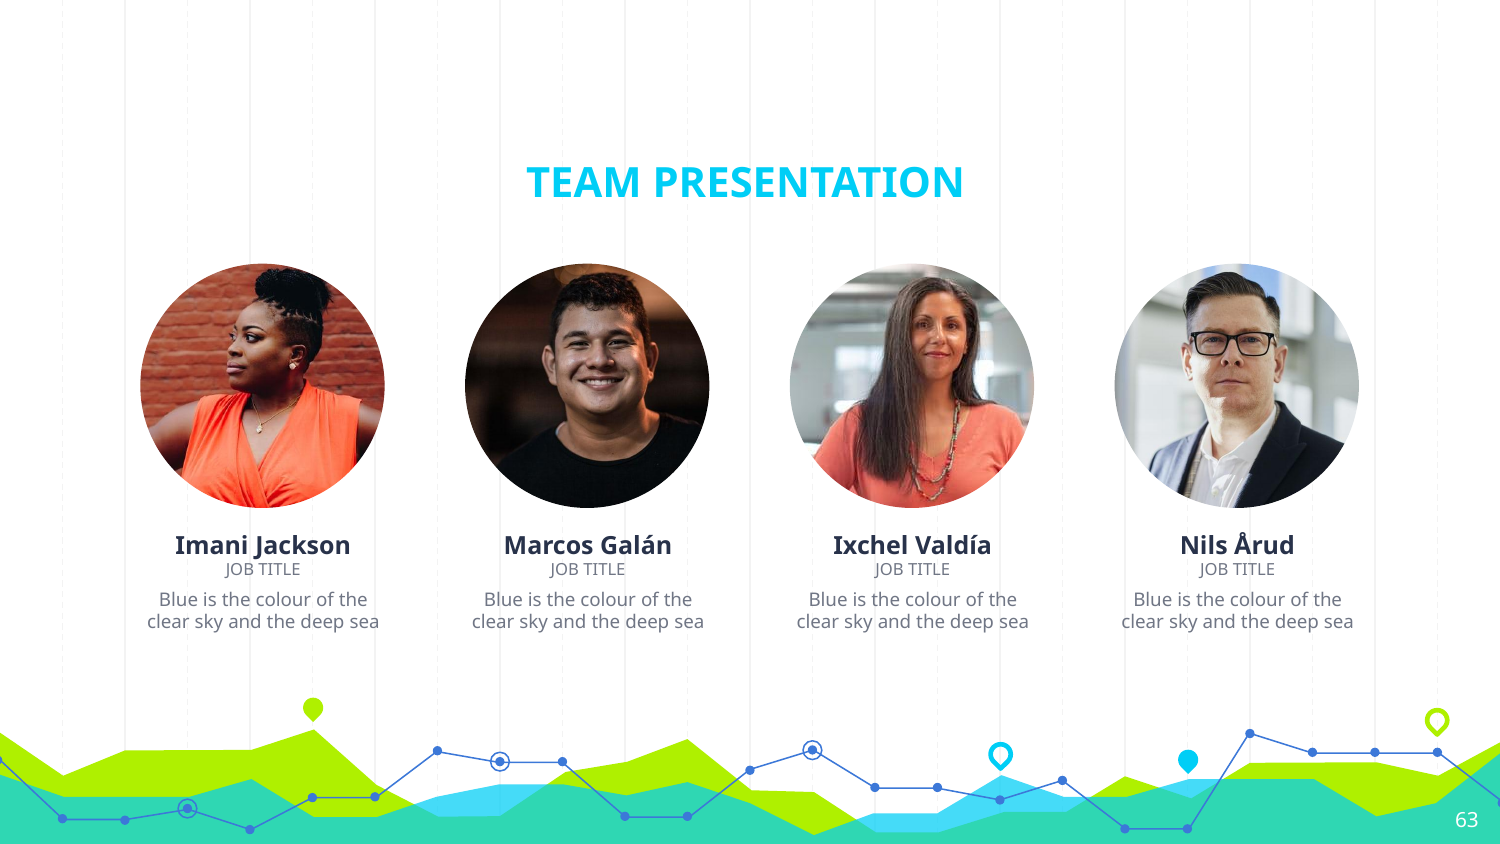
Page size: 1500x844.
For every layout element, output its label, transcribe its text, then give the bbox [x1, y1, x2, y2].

text_box Nils Årud JOB TITLE Blue is the colour of the clear sky and the deep sea [1115, 529, 1360, 650]
text_box Marcos Galán JOB TITLE Blue is the colour of the clear sky and the deep sea [465, 529, 711, 650]
picture [1114, 263, 1360, 509]
title TEAM PRESENTATION [171, 103, 1320, 222]
text_box Ixchel Valdía JOB TITLE Blue is the colour of the clear sky and the deep sea [790, 529, 1035, 650]
slide_number 63 [1403, 791, 1494, 844]
picture [789, 263, 1035, 509]
text_box Imani Jackson JOB TITLE Blue is the colour of the clear sky and the deep sea [141, 529, 386, 650]
picture [140, 263, 385, 509]
picture [464, 263, 710, 509]
